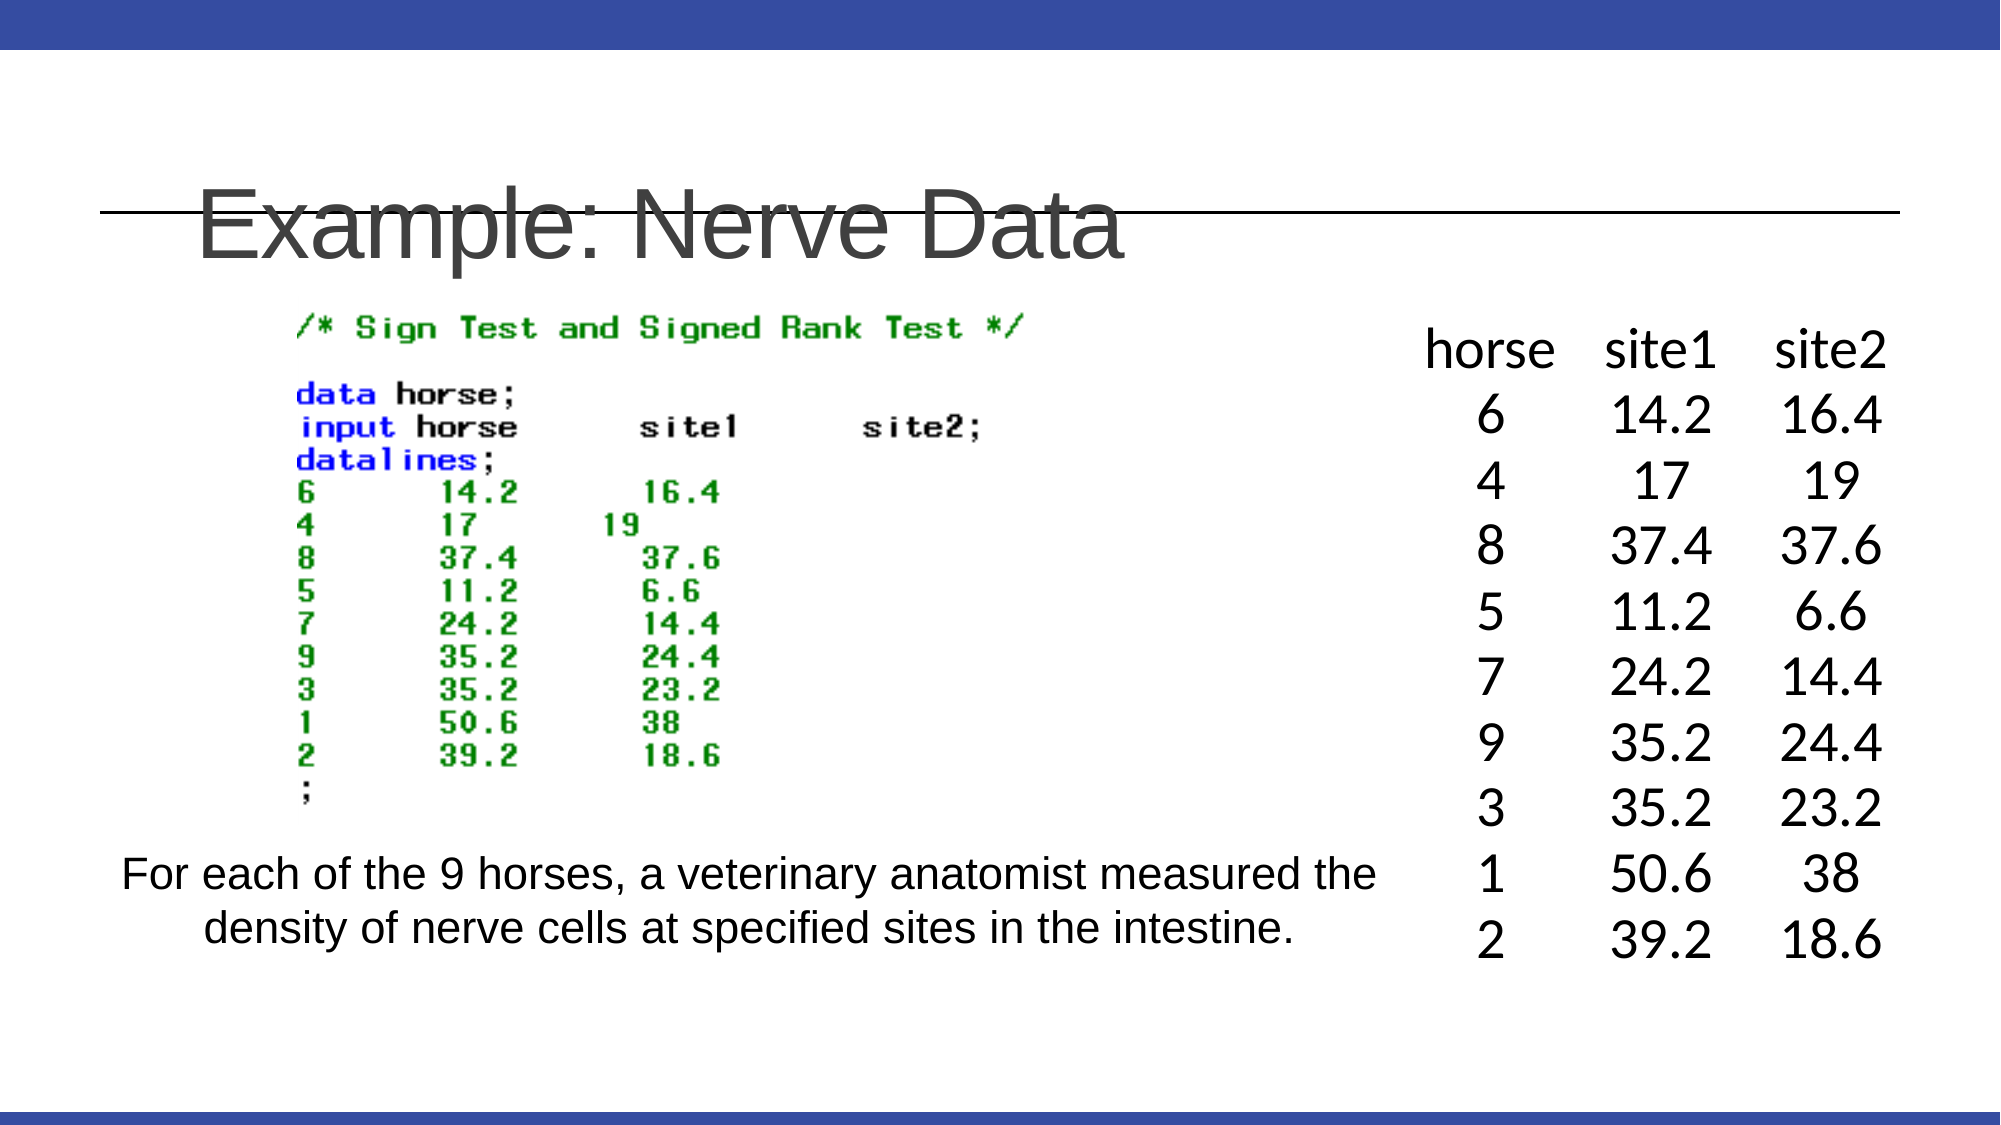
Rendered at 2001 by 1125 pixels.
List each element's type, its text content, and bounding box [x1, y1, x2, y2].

text_box Example: Nerve Data [179, 46, 1830, 285]
table_cell 23.2 [1746, 776, 1917, 841]
table_header site1 [1576, 308, 1746, 383]
table_cell 24.4 [1746, 710, 1917, 776]
table_cell 6.6 [1746, 579, 1917, 645]
table_cell 18.6 [1746, 907, 1917, 973]
table_cell 8 [1406, 514, 1576, 579]
table_header site2 [1746, 308, 1917, 383]
table_cell 7 [1406, 645, 1576, 710]
table_cell 11.2 [1576, 579, 1746, 645]
picture [296, 296, 1040, 825]
table_cell 14.2 [1576, 383, 1746, 448]
table_cell 17 [1576, 448, 1746, 514]
table_cell 50.6 [1576, 841, 1746, 907]
table_cell 6 [1406, 383, 1576, 448]
table_cell 4 [1406, 448, 1576, 514]
table_cell 16.4 [1746, 383, 1917, 448]
table_cell 38 [1746, 841, 1917, 907]
table_cell 24.2 [1576, 645, 1746, 710]
table_cell 35.2 [1576, 710, 1746, 776]
table_cell 3 [1406, 776, 1576, 841]
table_cell 37.4 [1576, 514, 1746, 579]
table_cell 2 [1406, 907, 1576, 973]
table_cell 9 [1406, 710, 1576, 776]
table_header horse [1406, 308, 1576, 383]
table_cell 5 [1406, 579, 1576, 645]
table_cell 14.4 [1746, 645, 1917, 710]
table_cell 37.6 [1746, 514, 1917, 579]
table_cell 19 [1746, 448, 1917, 514]
title For each of the 9 horses, a veterinary anatomist measured the density of nerve cells at specified sites in the intestine. [55, 836, 1406, 962]
table_cell 35.2 [1576, 776, 1746, 841]
table_cell 39.2 [1576, 907, 1746, 973]
table_cell 1 [1406, 841, 1576, 907]
